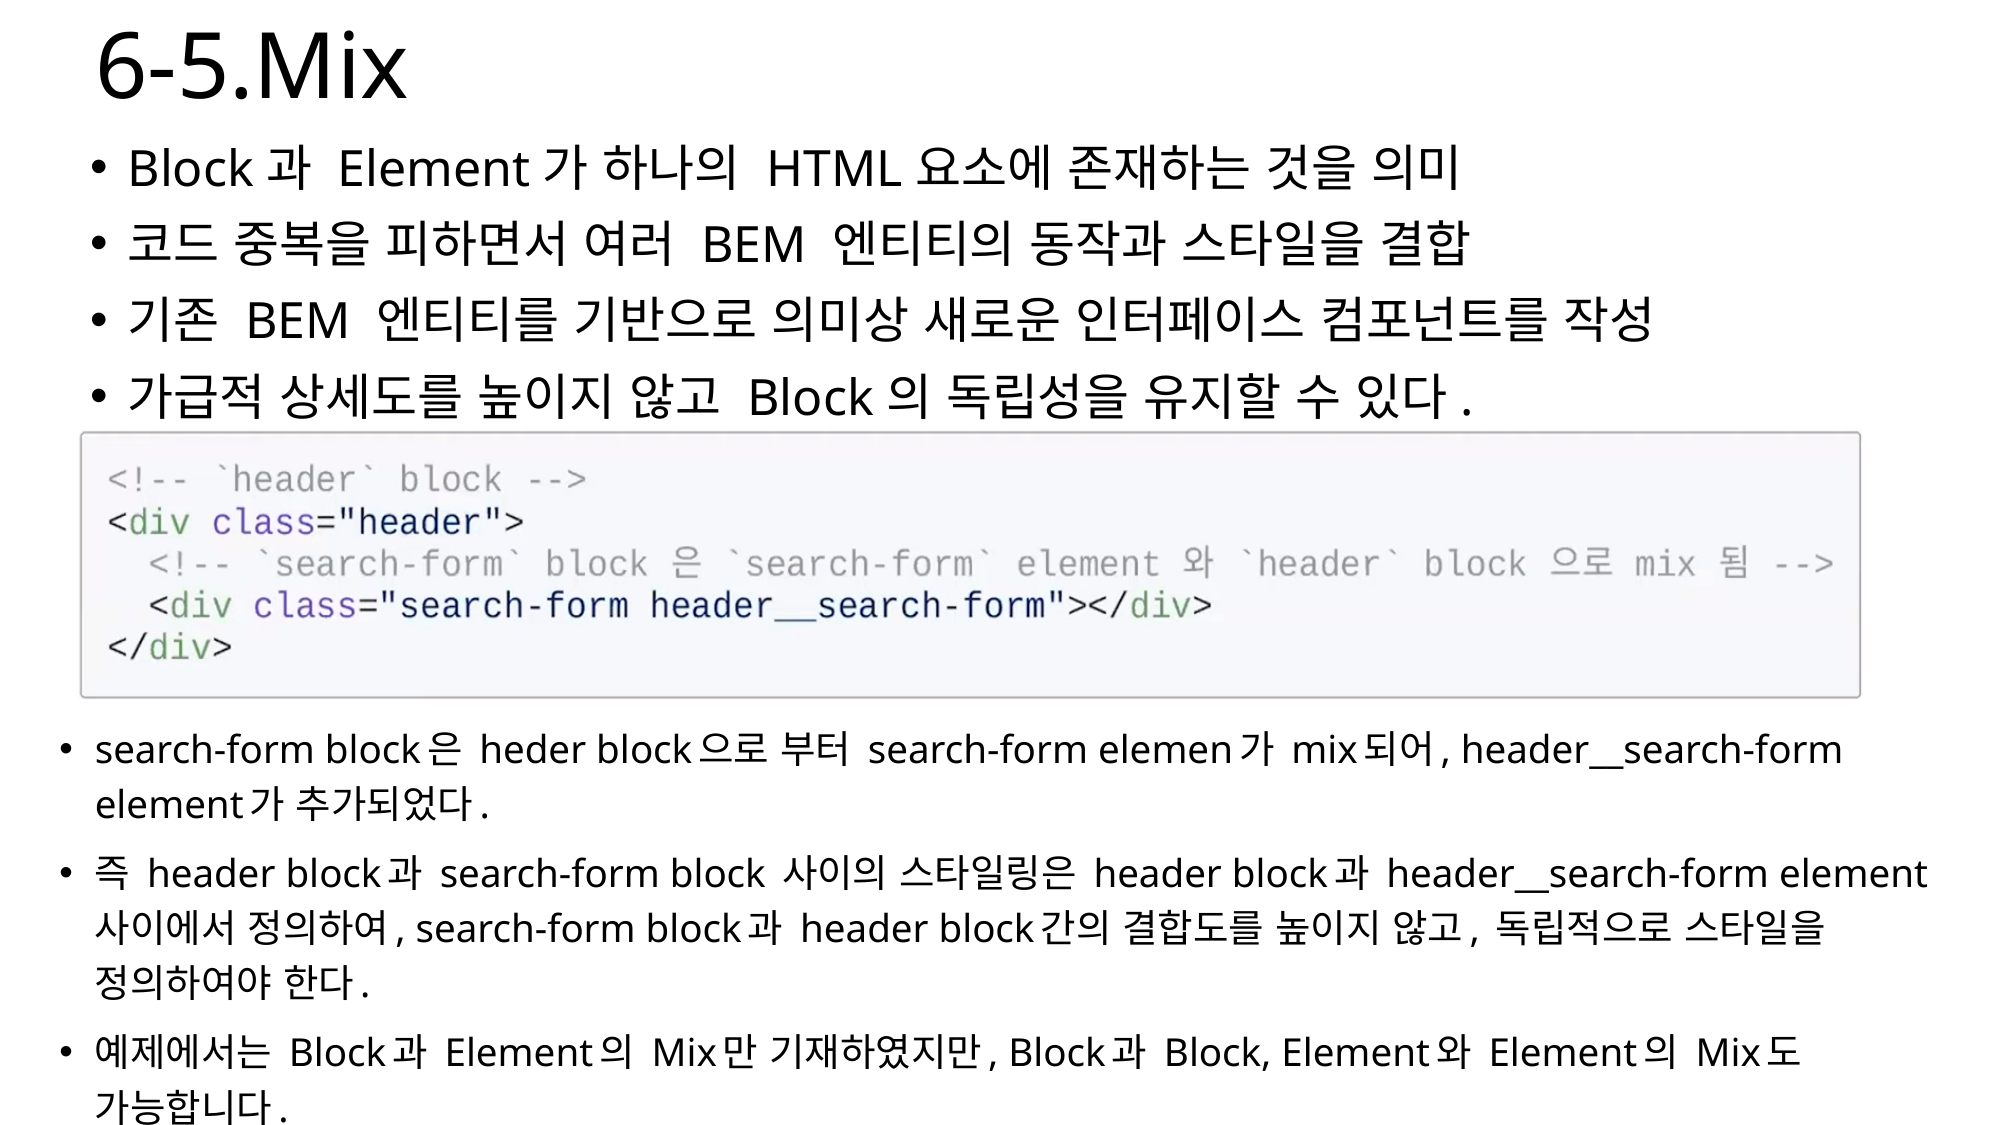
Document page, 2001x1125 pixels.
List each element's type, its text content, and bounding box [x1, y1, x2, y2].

text_box Block과 Element가 하나의 HTML요소에 존재하는 것을 의미 코드 중복을 피하면서 여러 BEM 엔티티의 동작과 스타일을 결합 기존 BEM 엔티티를 기반으로 의미상 새로운 인터페이스 컴포넌트를 작성 가급적 상세도를 높이지 않고 Block의 독립성을 유지할 수 있다. [0, 122, 2000, 457]
title 6-5.Mix [80, 0, 1806, 122]
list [67, 427, 1878, 713]
text_box search-form block은 heder block으로 부터 search-form elemen가 mix되어, header__search-form element가 추가되었다. 즉 header block과 search-form block 사이의 스타일링은 header block과 header__search-form element 사이에서 정의하여, search-form block과 header block간의 결합도를 높이지 않고, 독립적으로 스타일을 정의하여야 한다. 예제에서는 Block과 Element의 Mix만 기재하였지만, Block과 Block, Element와 Element의 Mix도 가능합니다. [44, 708, 2000, 1125]
